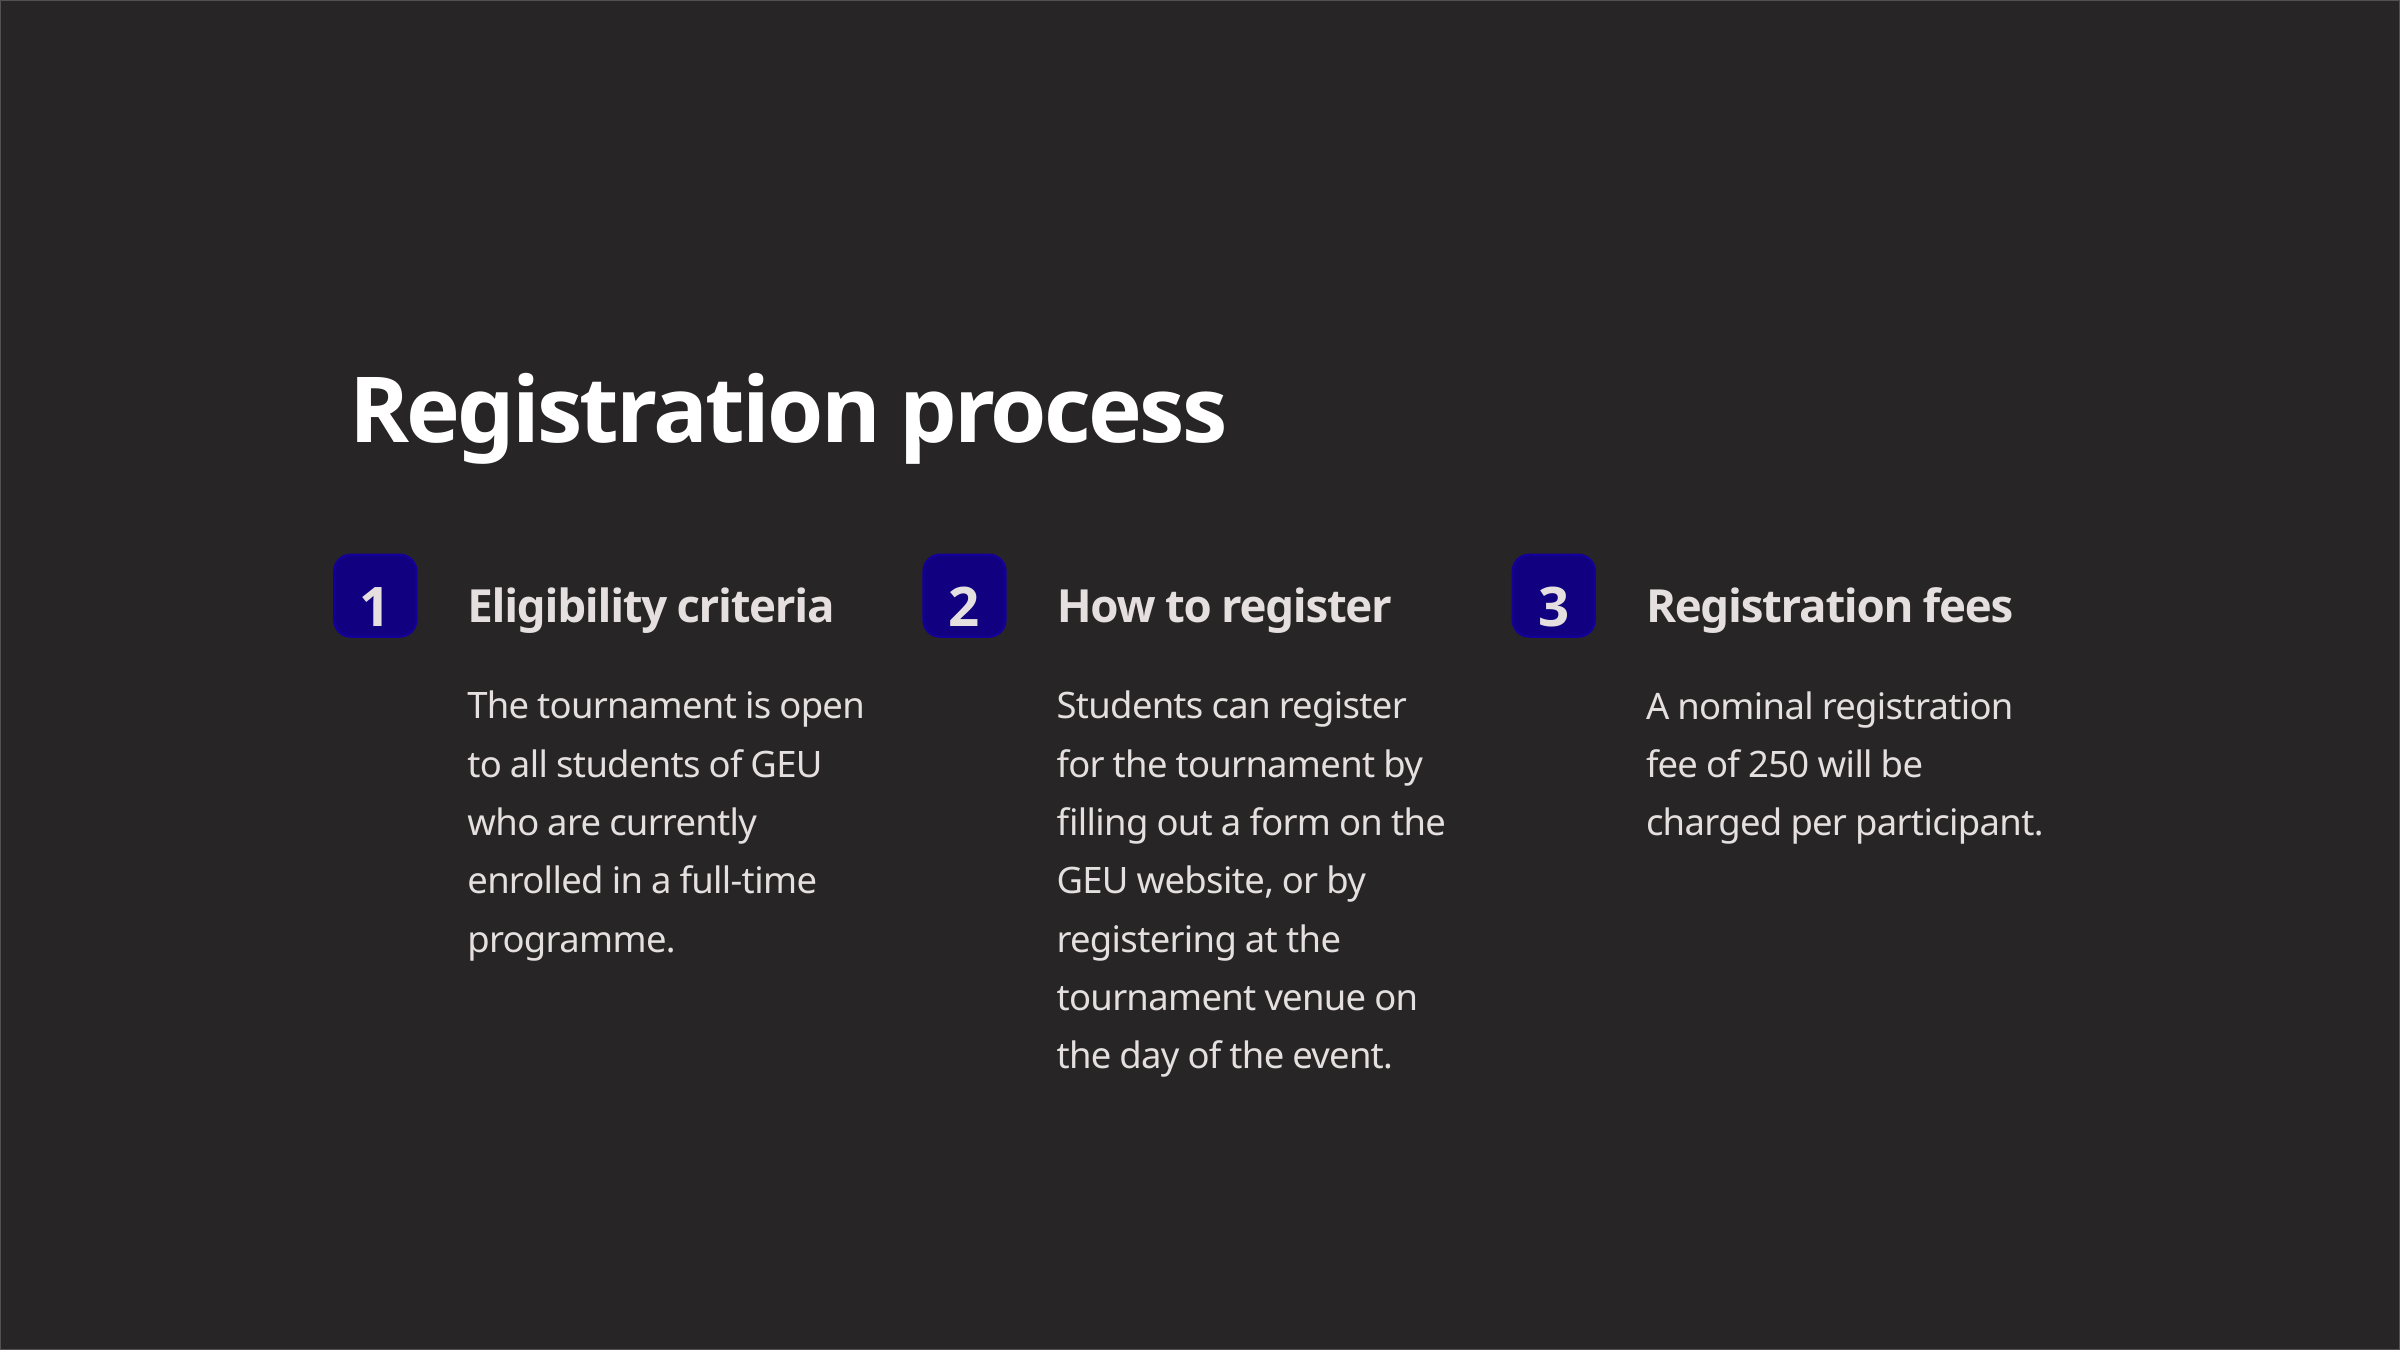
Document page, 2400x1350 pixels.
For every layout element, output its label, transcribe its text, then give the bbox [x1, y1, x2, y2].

text_box [334, 554, 417, 637]
text_box [0, 0, 2400, 1350]
text_box How to register [1042, 567, 1407, 625]
text_box The tournament is open to all students of GEU who are currently enrolled in a full-time programme. [452, 660, 887, 894]
text_box 1 [362, 561, 389, 630]
text_box [923, 554, 1006, 637]
text_box Students can register for the tournament by filling out a form on the GEU website, or by registering at the tournament venue on the day of the event. [1041, 660, 1477, 1011]
text_box A nominal registration fee of 250 will be charged per participant. [1631, 660, 2066, 836]
text_box Eligibility criteria [452, 567, 818, 625]
text_box 2 [948, 561, 981, 630]
text_box [1512, 554, 1595, 637]
text_box Registration fees [1631, 567, 1996, 625]
text_box Registration process [334, 339, 1208, 454]
text_box 3 [1537, 561, 1571, 630]
